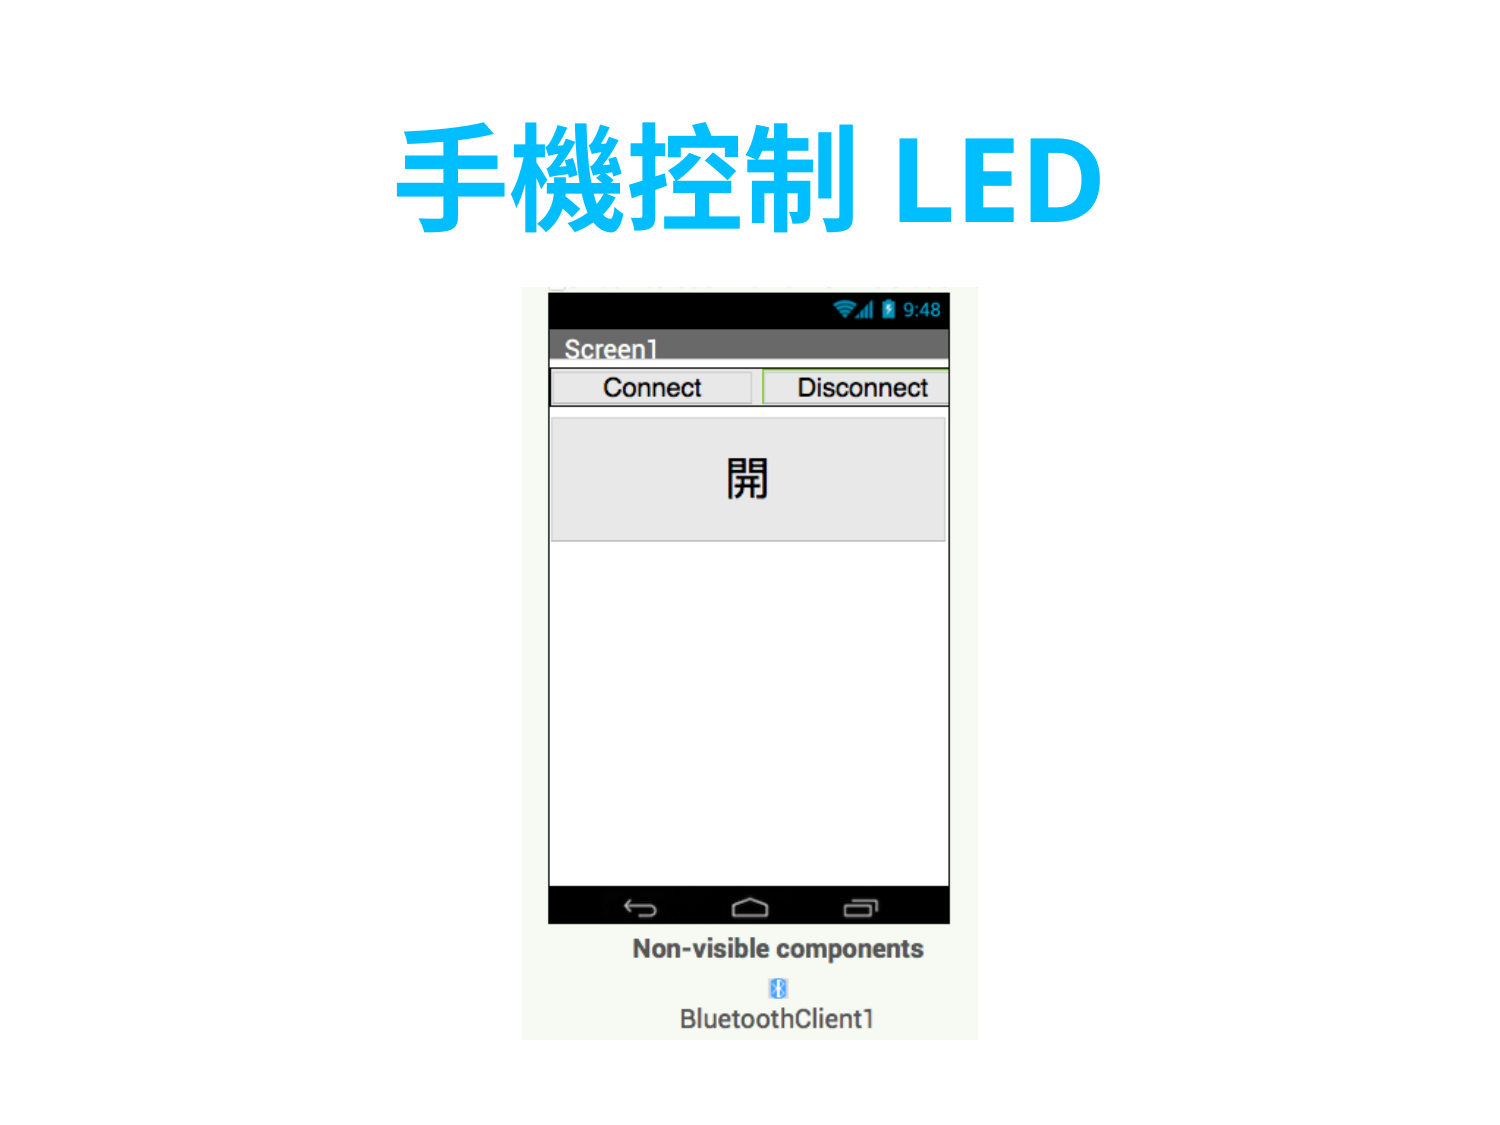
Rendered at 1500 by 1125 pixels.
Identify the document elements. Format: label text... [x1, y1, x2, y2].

picture [522, 287, 978, 1040]
title 手機控制LED [349, 70, 1151, 282]
